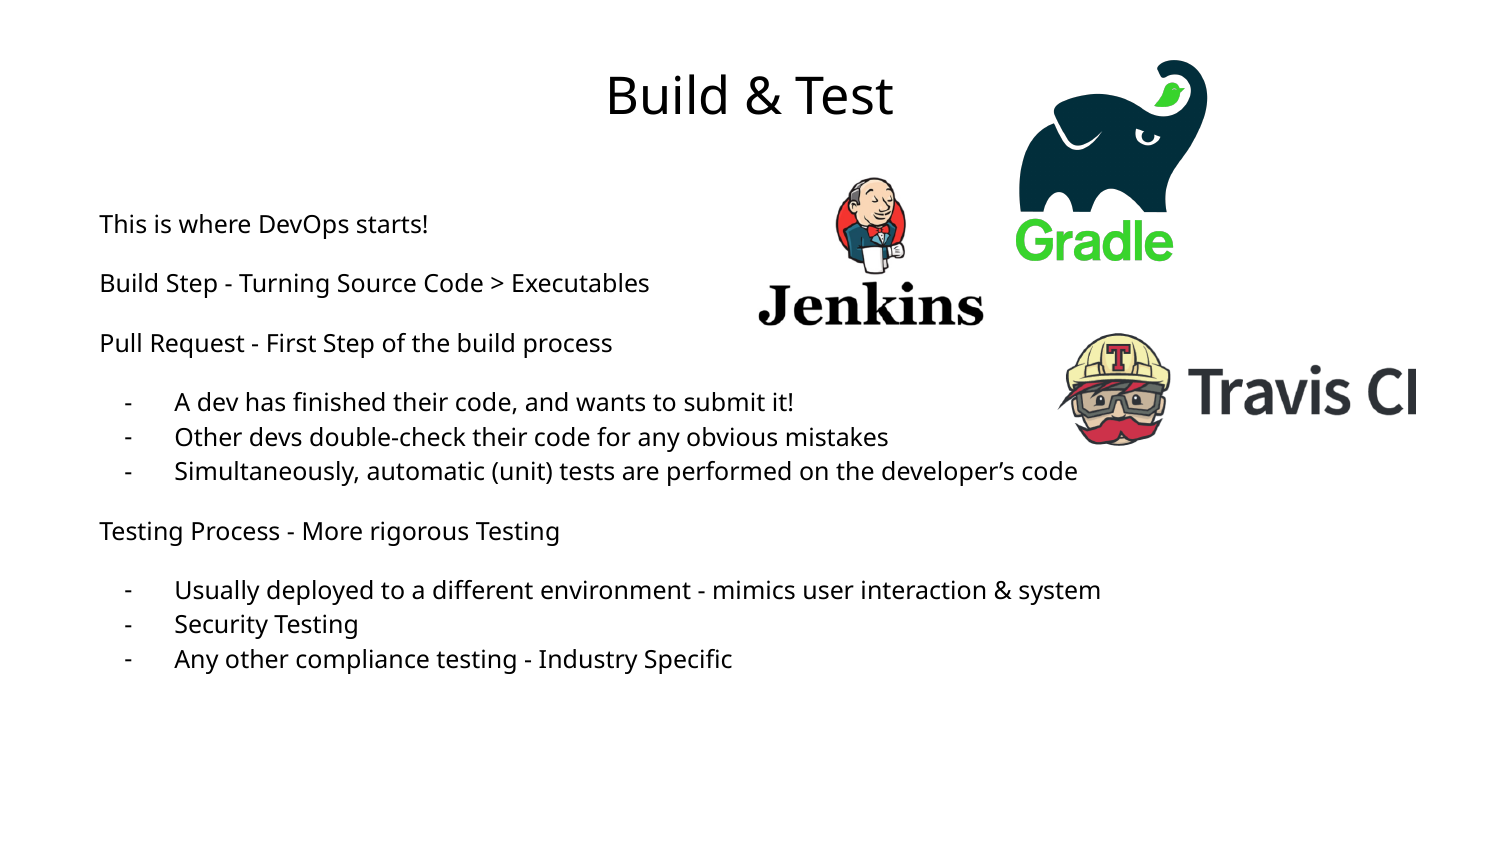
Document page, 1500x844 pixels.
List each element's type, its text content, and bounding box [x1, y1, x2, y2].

picture [1057, 333, 1416, 447]
picture [1007, 54, 1213, 266]
list This is where DevOps starts! Build Step - Turning Source Code > Executables Pull Request - First Step of the build process A dev has finished their code, and wants to submit it! Other devs double-check their code for any obvious mistakes Simultaneously, automatic (unit) tests are performed on the developer’s code Testing Process - More rigorous Testing Usually deployed to a different environment - mimics user interaction & system Security Testing Any other compliance testing - Industry Specific [84, 189, 1416, 750]
title Build & Test [84, 48, 1416, 142]
picture [741, 175, 1003, 335]
